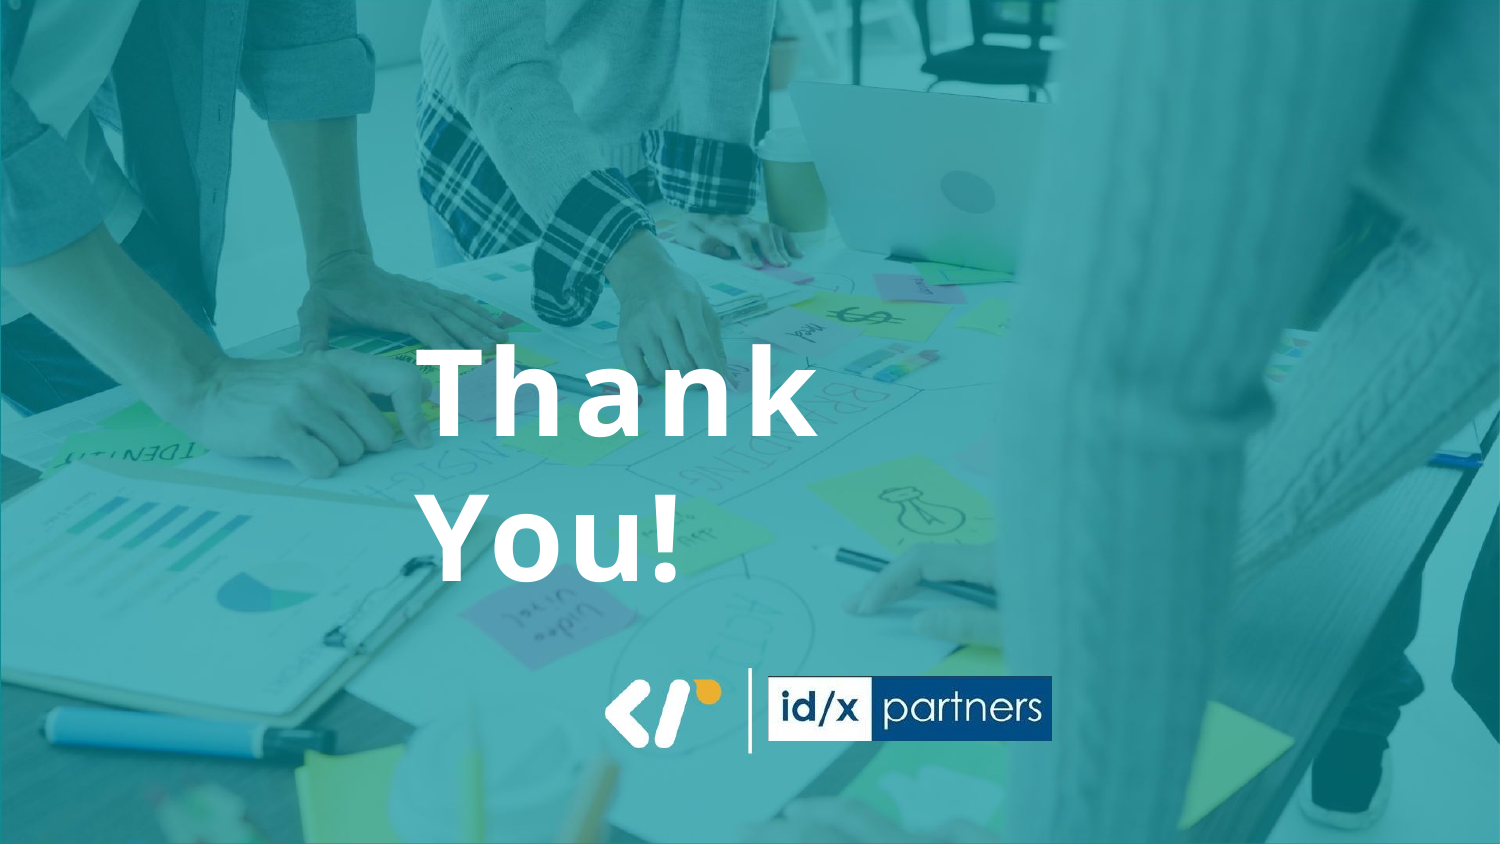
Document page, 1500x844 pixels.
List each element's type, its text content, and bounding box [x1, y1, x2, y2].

picture [0, 0, 1500, 844]
title Thank You! [412, 313, 1088, 606]
